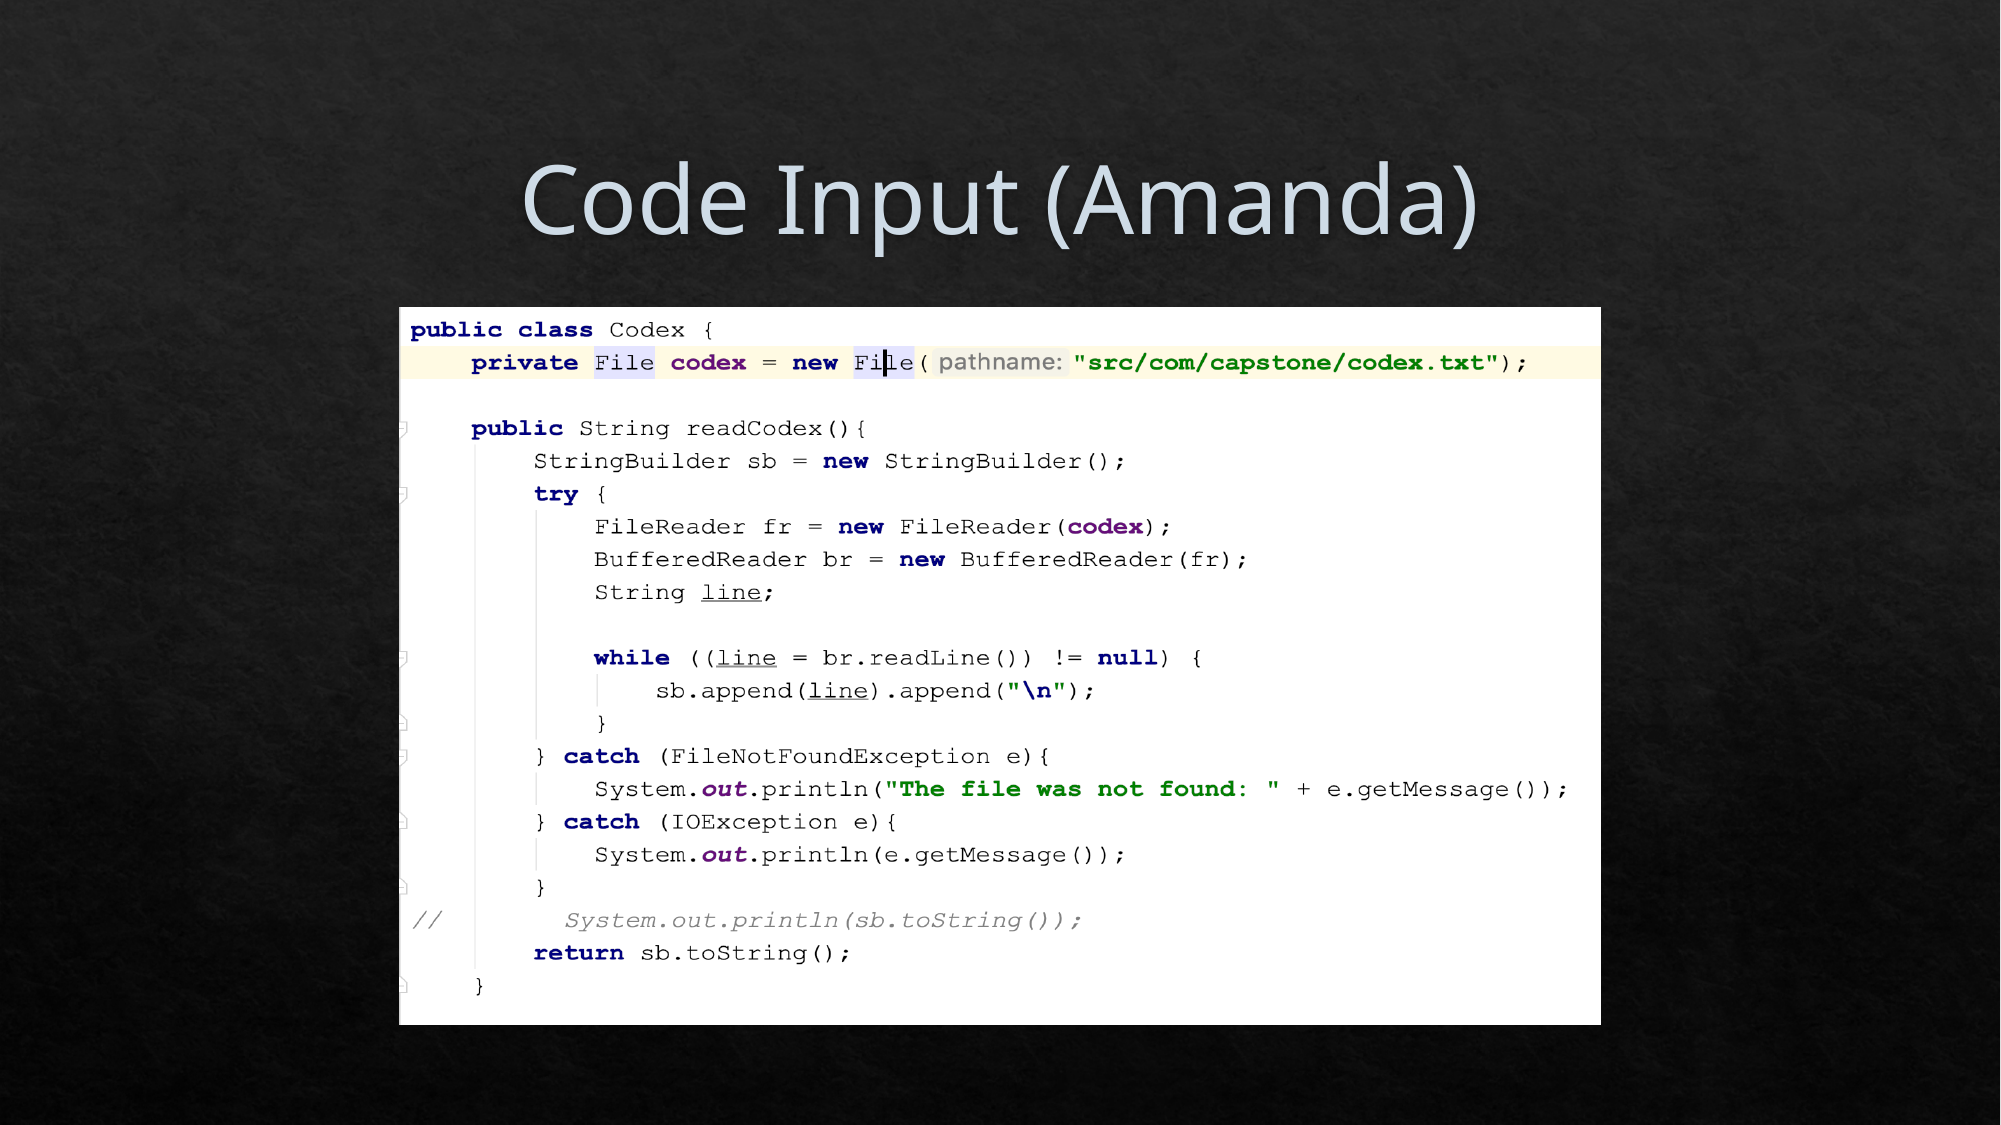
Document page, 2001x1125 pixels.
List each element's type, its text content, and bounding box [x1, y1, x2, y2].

picture [398, 306, 1601, 1025]
title Code Input (Amanda) [149, 99, 1849, 307]
